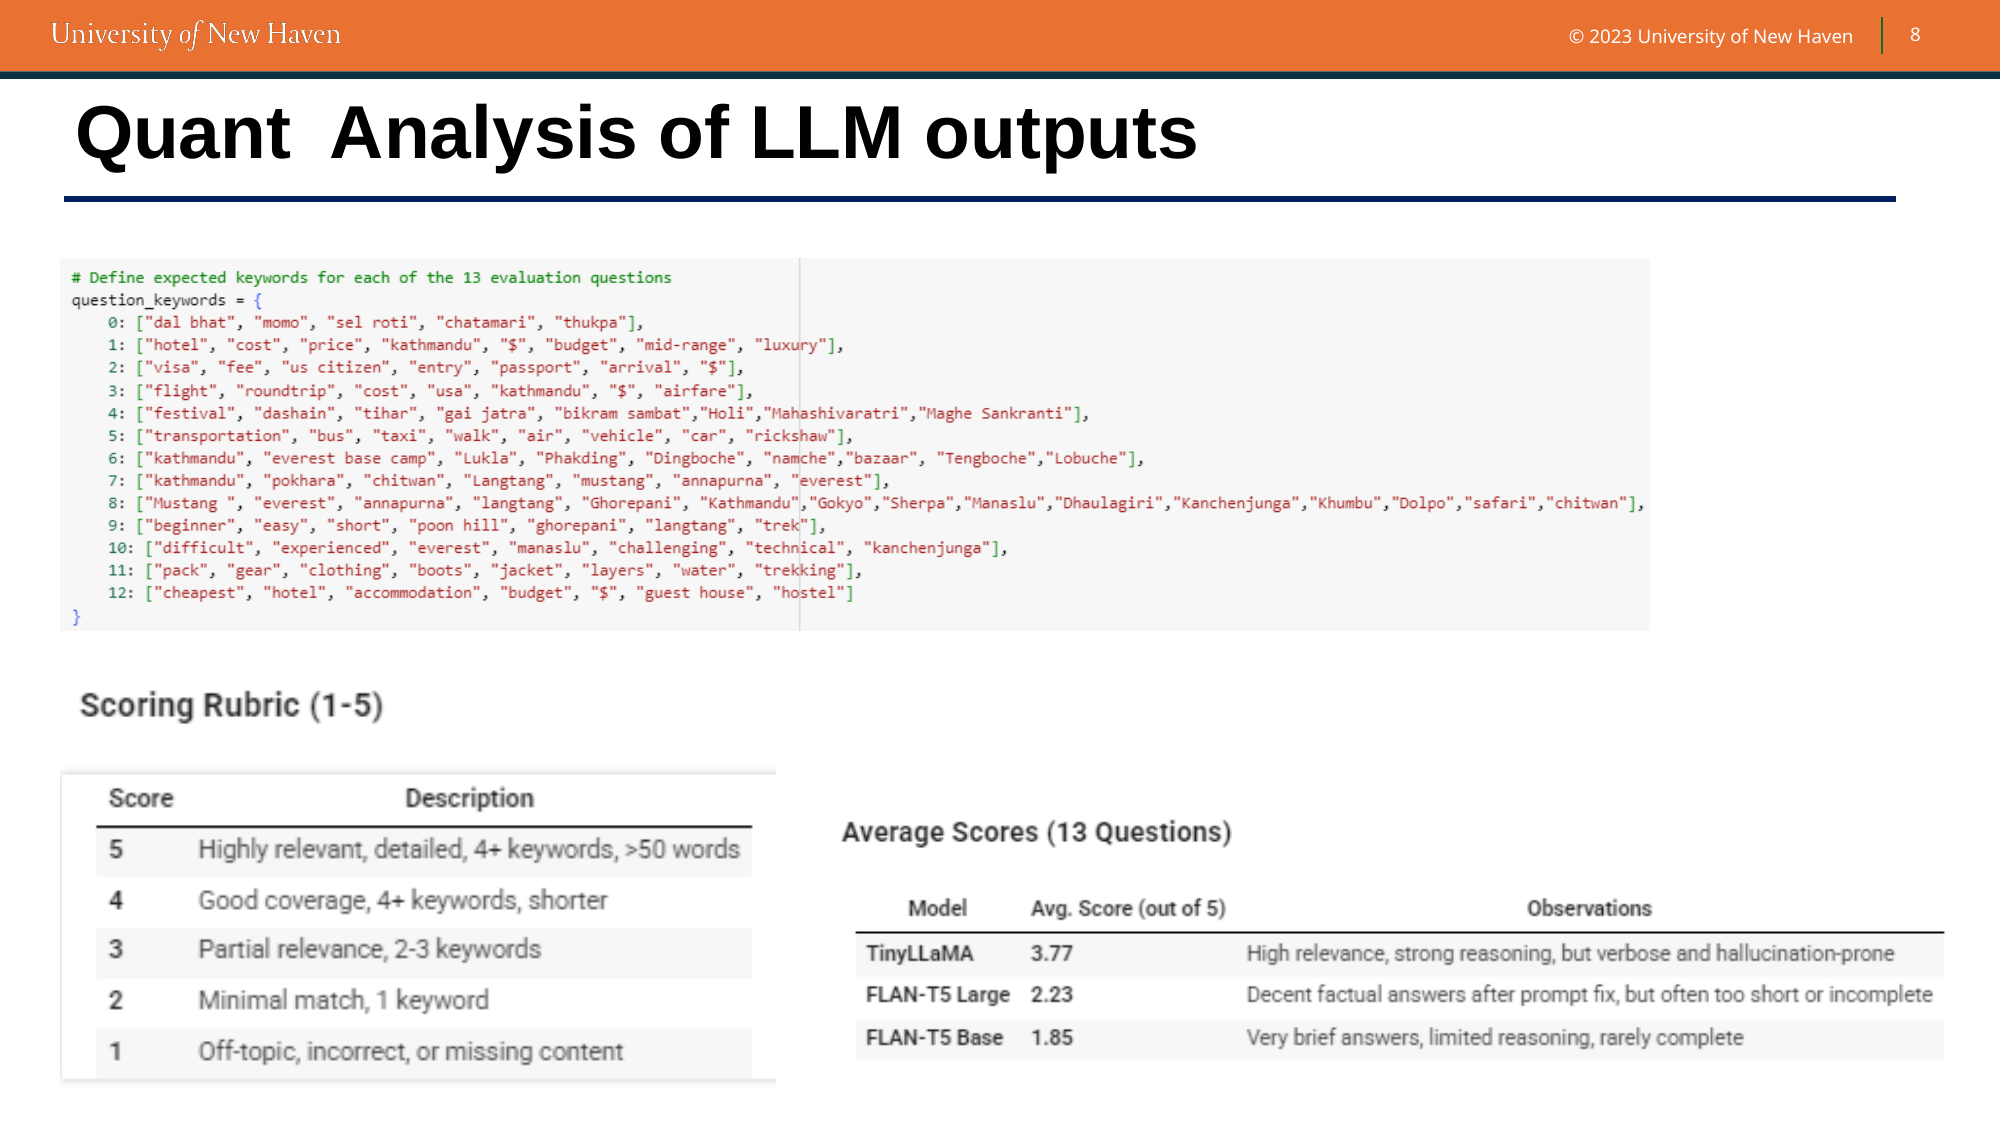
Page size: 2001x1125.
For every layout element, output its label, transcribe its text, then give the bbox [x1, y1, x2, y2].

picture [59, 666, 777, 1113]
picture [59, 258, 1651, 631]
text_box Quant Analysis of LLM outputs [59, 86, 1941, 207]
text_box [64, 196, 1896, 202]
picture [825, 799, 1970, 1067]
picture [50, 20, 342, 51]
